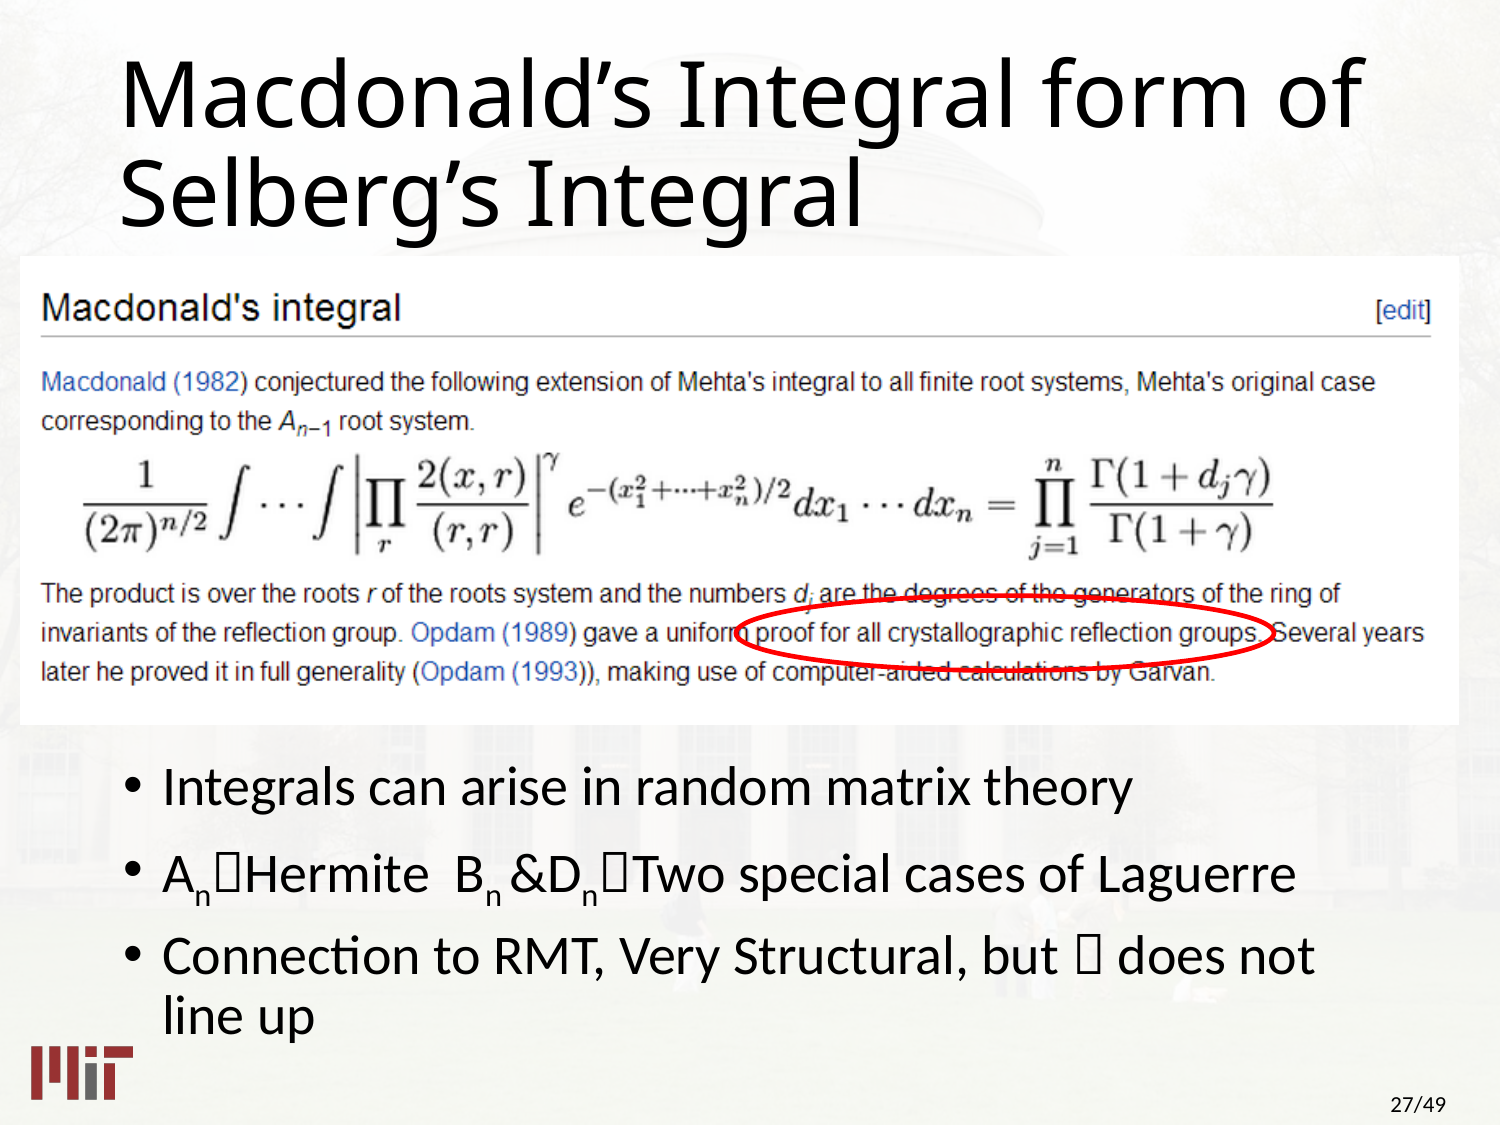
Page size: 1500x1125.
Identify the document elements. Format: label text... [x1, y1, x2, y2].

picture [26, 1042, 137, 1103]
picture [20, 256, 1459, 725]
list Integrals can arise in random matrix theory AnHermite Bn &DnTwo special cases of Laguerre Connection to RMT, Very Structural, but  does not line up [108, 750, 1371, 1057]
title Macdonald’s Integral form of Selberg’s Integral [103, 38, 1397, 256]
